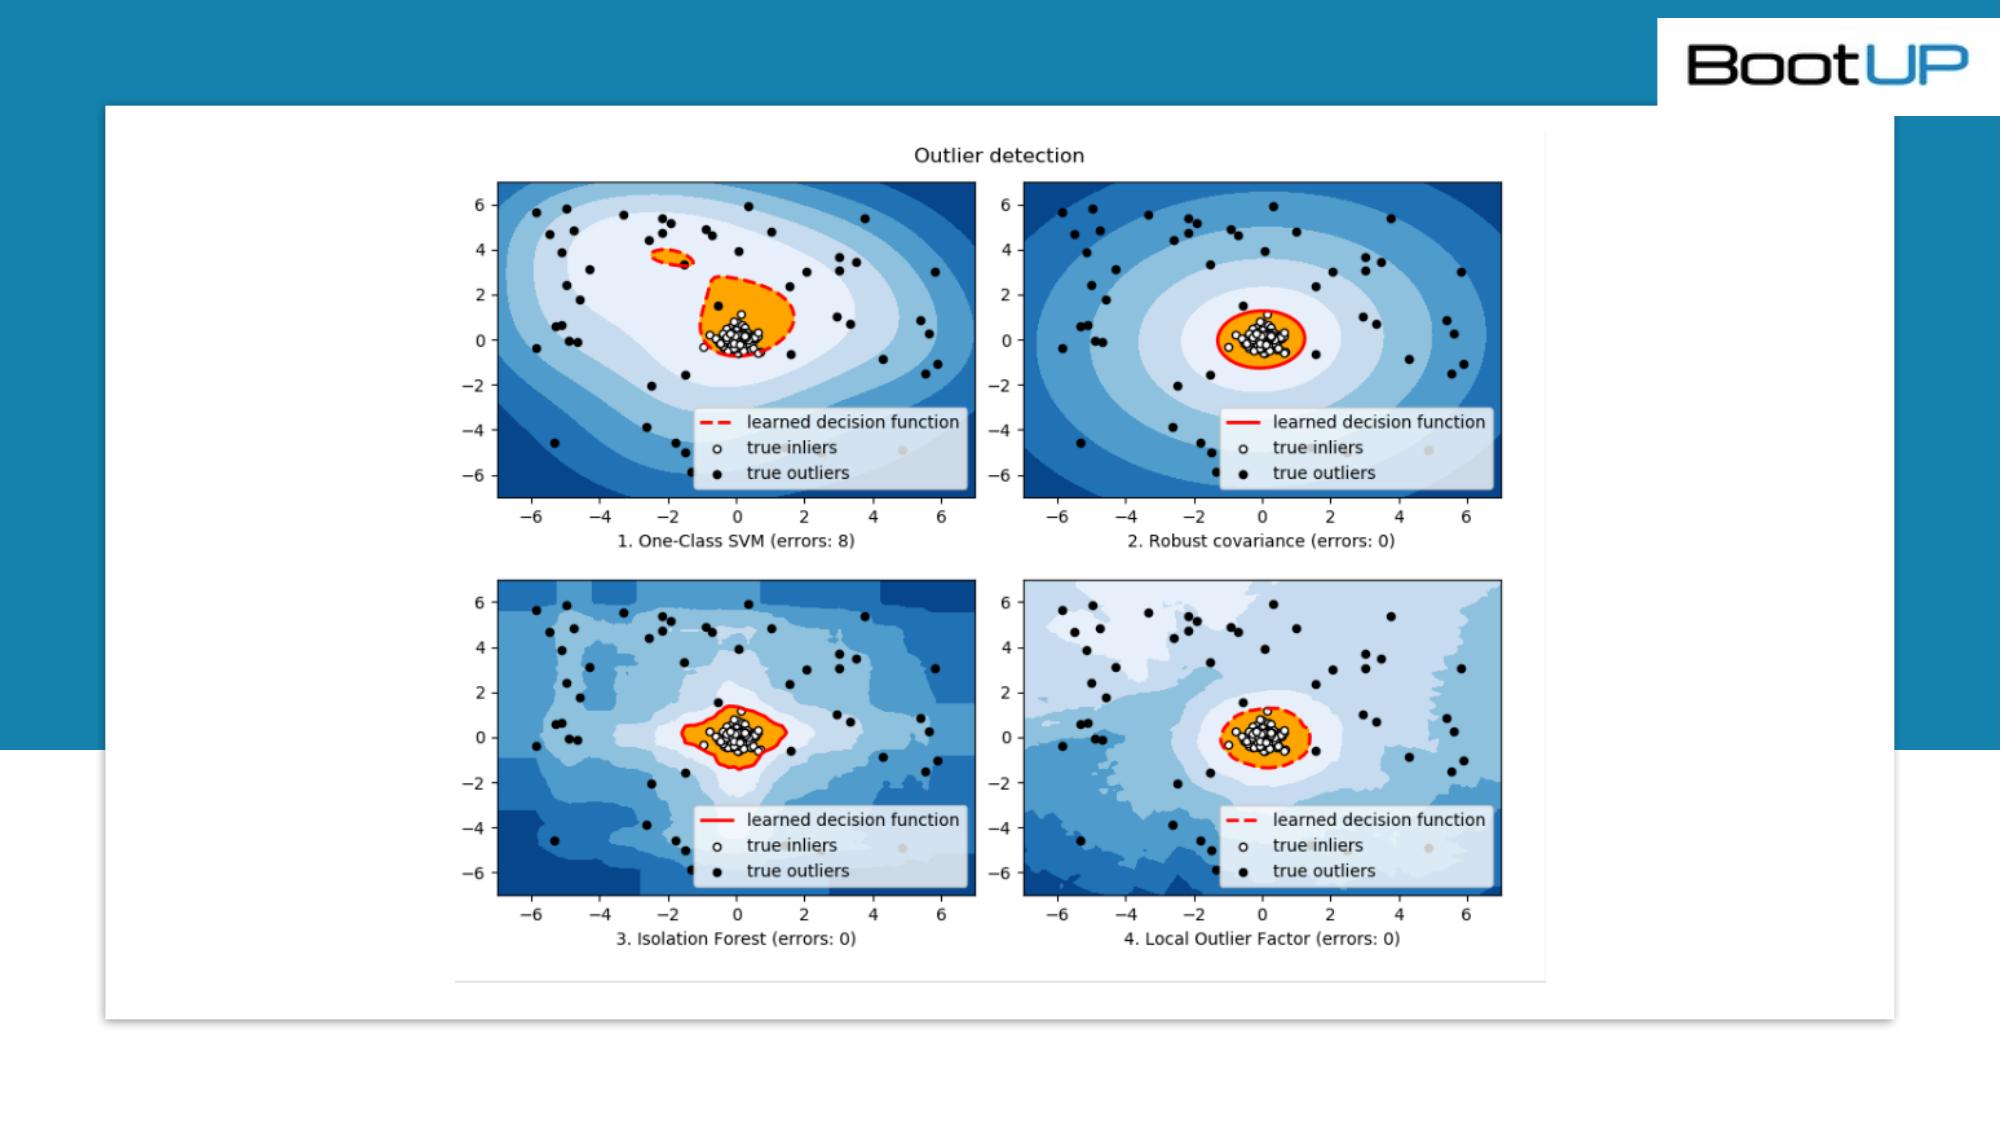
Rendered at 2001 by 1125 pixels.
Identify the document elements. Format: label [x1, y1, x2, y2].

picture [1656, 18, 2000, 116]
text_box [104, 104, 1896, 1021]
picture [454, 131, 1546, 994]
text_box [0, 0, 2000, 751]
